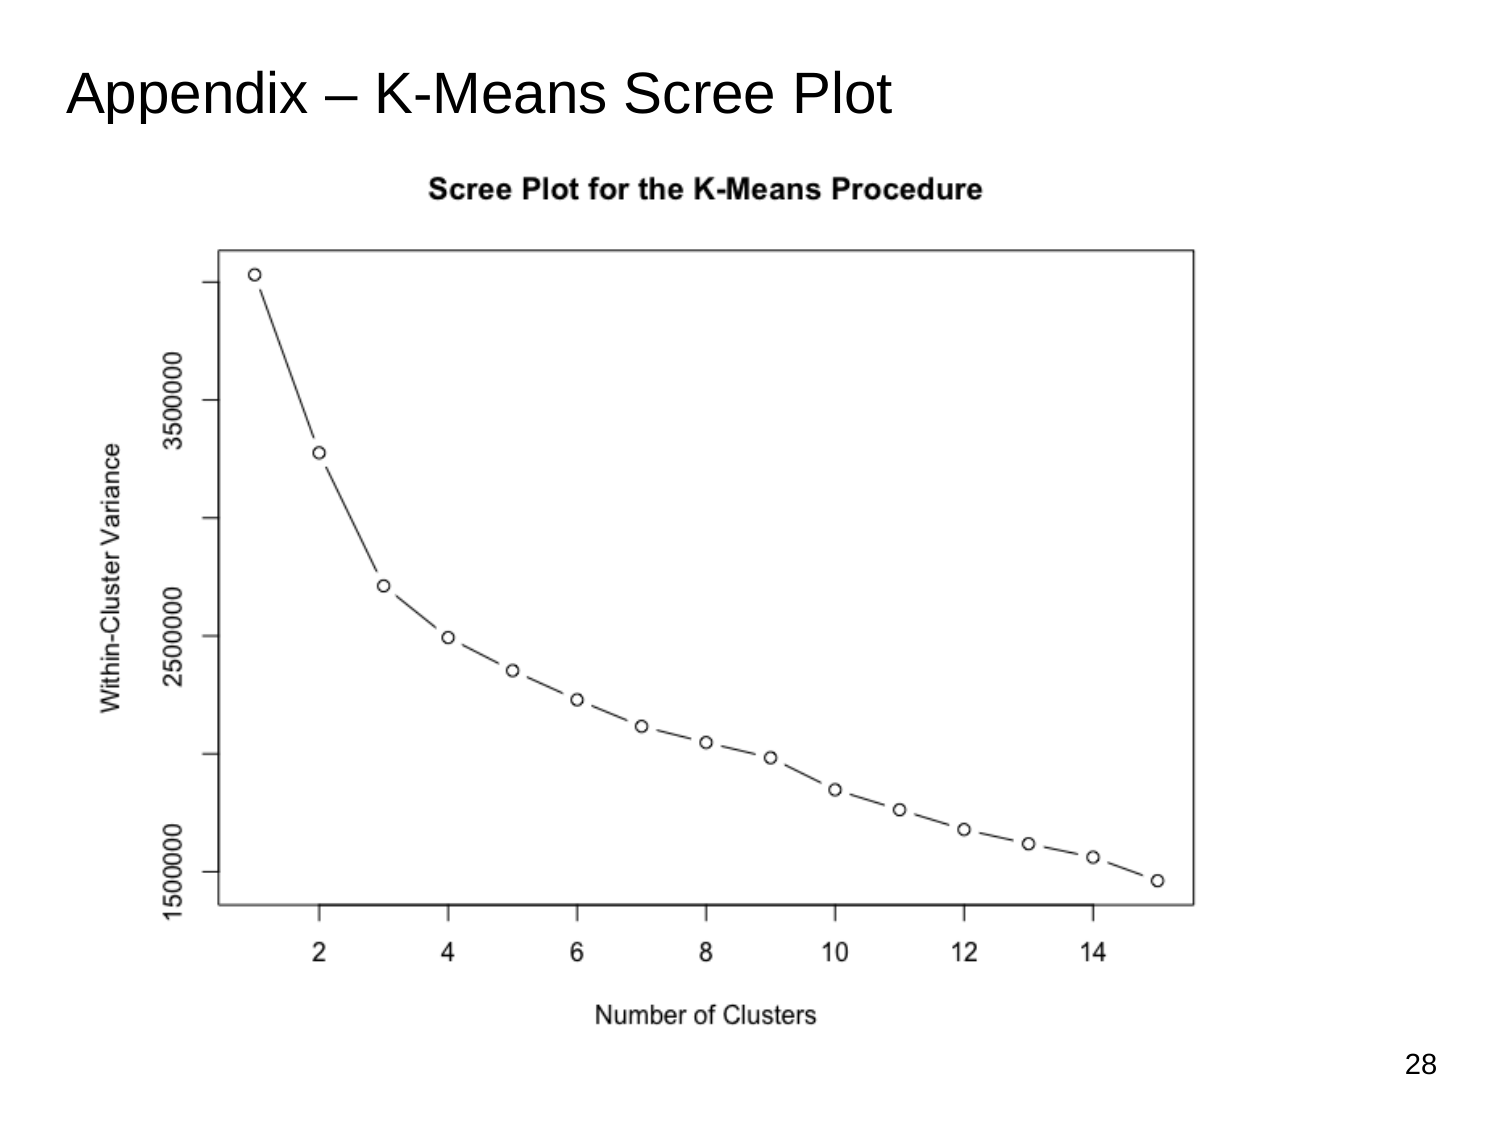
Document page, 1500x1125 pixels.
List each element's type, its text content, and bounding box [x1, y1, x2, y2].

title Appendix – K-Means Scree Plot [51, 40, 1449, 166]
slide_number 28 [1389, 1019, 1480, 1106]
picture [92, 123, 1260, 1064]
